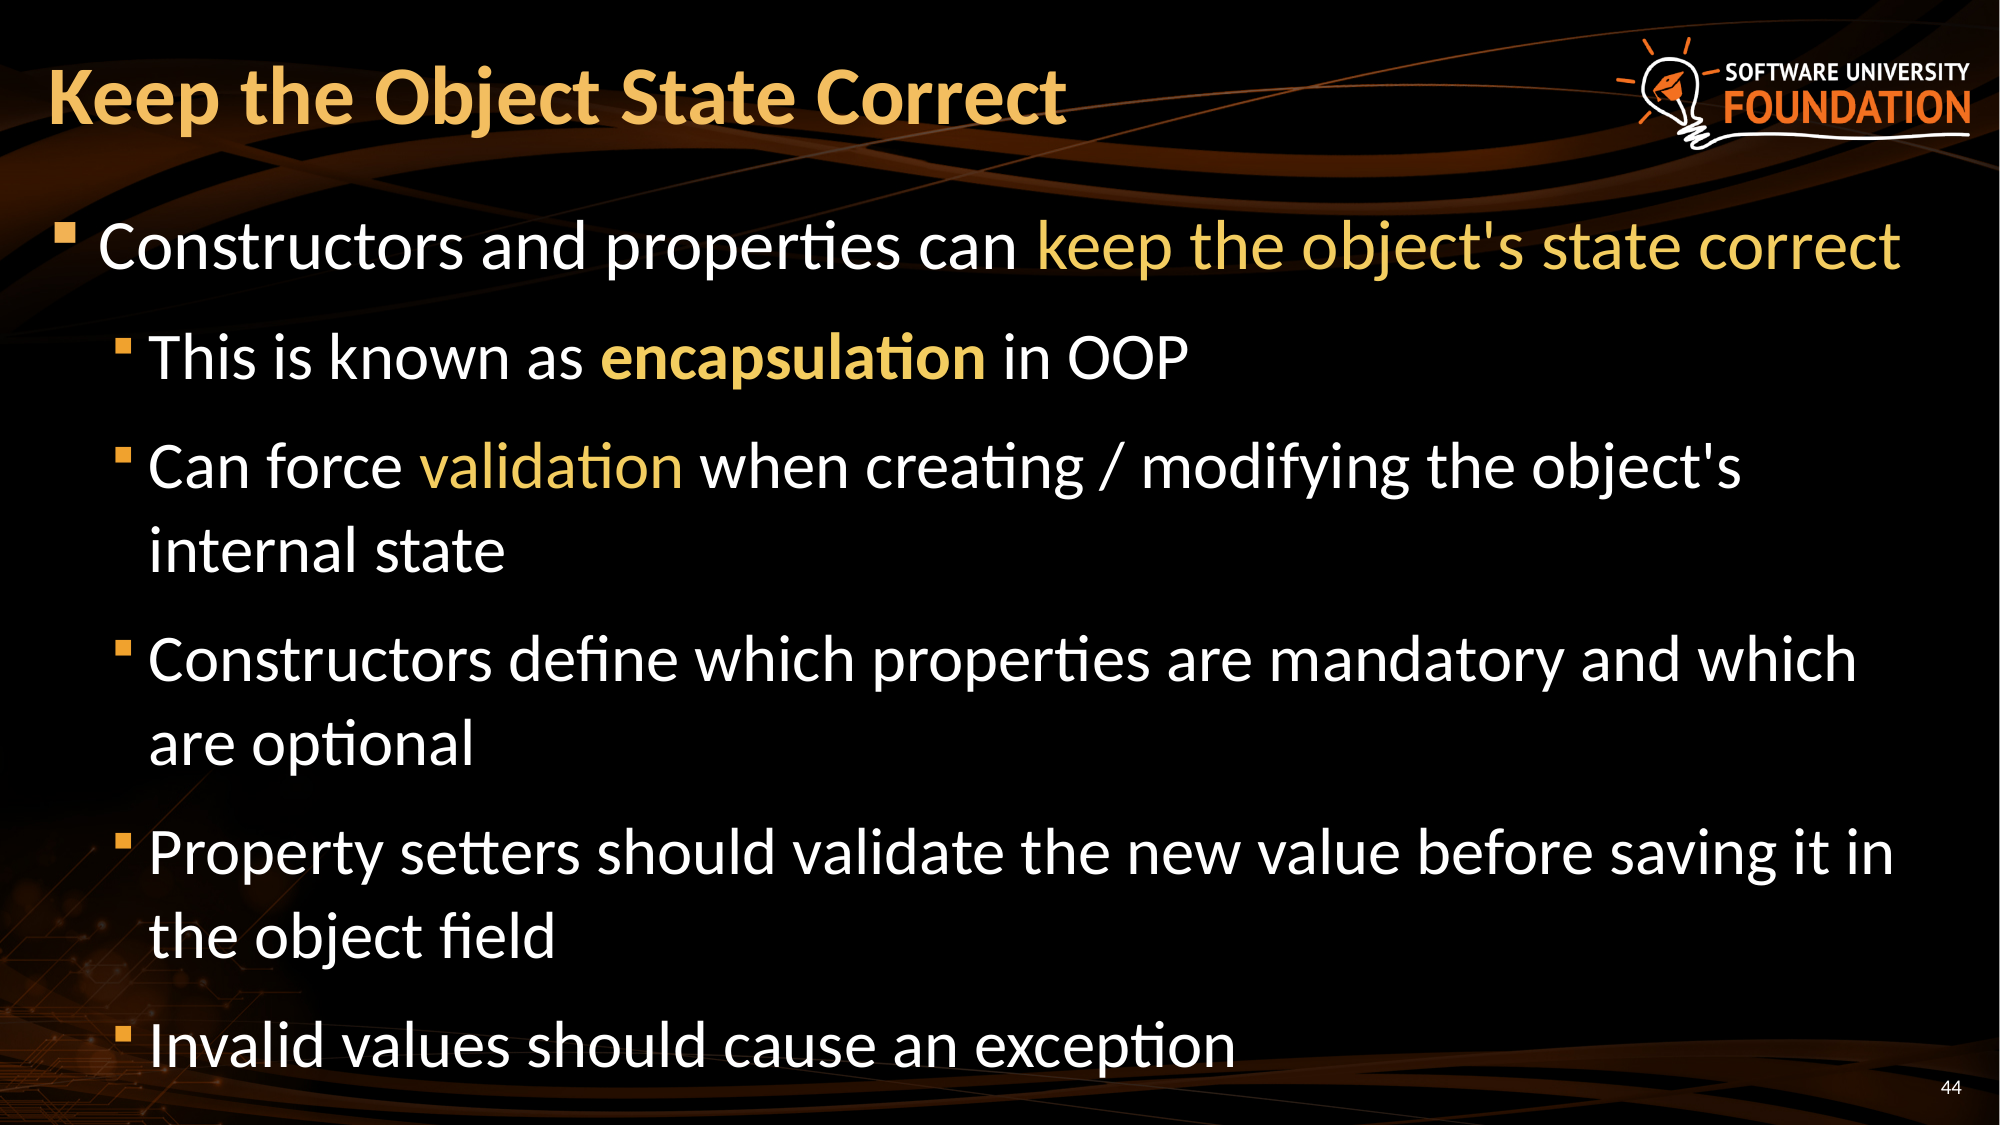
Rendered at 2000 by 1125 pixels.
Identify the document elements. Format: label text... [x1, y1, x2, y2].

list Constructors and properties can keep the object's state correct This is known as encapsulation in OOP Can force validation when creating / modifying the object's internal state Constructors define which properties are mandatory and which are optional Property setters should validate the new value before saving it in the object field Invalid values should cause an exception [31, 188, 1968, 1103]
picture [0, 0, 2000, 1125]
title Keep the Object State Correct [30, 6, 1602, 189]
